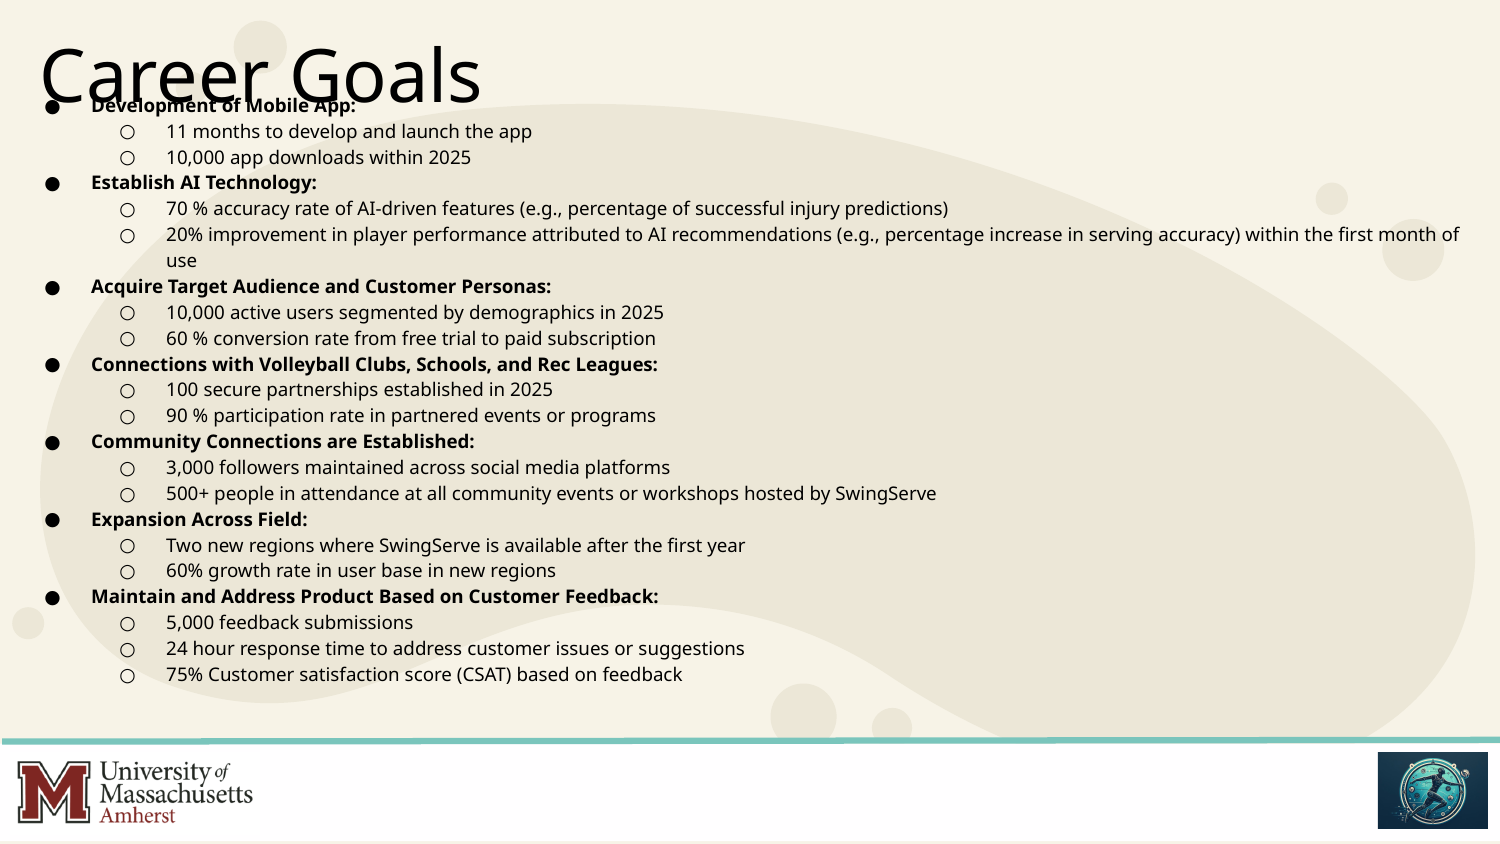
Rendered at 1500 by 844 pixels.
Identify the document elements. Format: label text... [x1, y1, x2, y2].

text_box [0, 739, 1500, 842]
picture [1377, 752, 1489, 829]
text_box Development of Mobile App: 11 months to develop and launch the app 10,000 app downloads within 2025 Establish AI Technology: 70 % accuracy rate of AI-driven features (e.g., percentage of successful injury predictions) 20% improvement in player performance attributed to AI recommendations (e.g., percentage increase in serving accuracy) within the first month of use Acquire Target Audience and Customer Personas: 10,000 active users segmented by demographics in 2025 60 % conversion rate from free trial to paid subscription Connections with Volleyball Clubs, Schools, and Rec Leagues: 100 secure partnerships established in 2025 90 % participation rate in partnered events or programs Community Connections are Established: 3,000 followers maintained across social media platforms 500+ people in attendance at all community events or workshops hosted by SwingServe Expansion Across Field: Two new regions where SwingServe is available after the first year 60% growth rate in user base in new regions Maintain and Address Product Based on Customer Feedback: 5,000 feedback submissions 24 hour response time to address customer issues or suggestions 75% Customer satisfaction score (CSAT) based on feedback [1, 75, 1500, 701]
title Career Goals [24, 0, 1476, 75]
